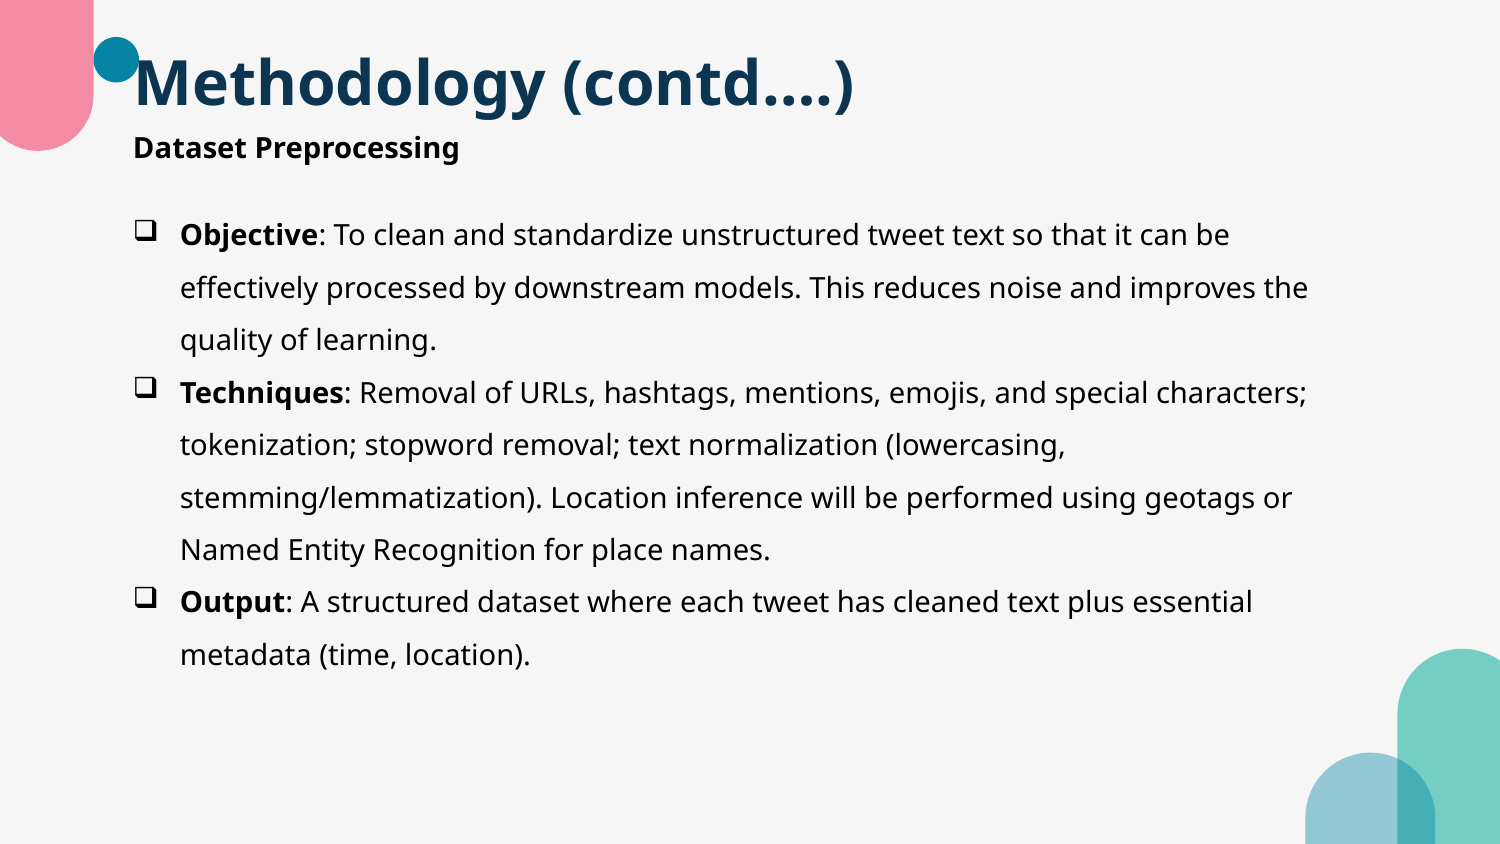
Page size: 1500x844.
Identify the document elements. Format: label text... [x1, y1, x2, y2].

title Methodology (contd….) [118, 27, 1382, 122]
text_box Dataset Preprocessing Objective: To clean and standardize unstructured tweet text so that it can be effectively processed by downstream models. This reduces noise and improves the quality of learning. Techniques: Removal of URLs, hashtags, mentions, emojis, and special characters; tokenization; stopword removal; text normalization (lowercasing, stemming/lemmatization). Location inference will be performed using geotags or Named Entity Recognition for place names. Output: A structured dataset where each tweet has cleaned text plus essential metadata (time, location). [118, 121, 1367, 714]
